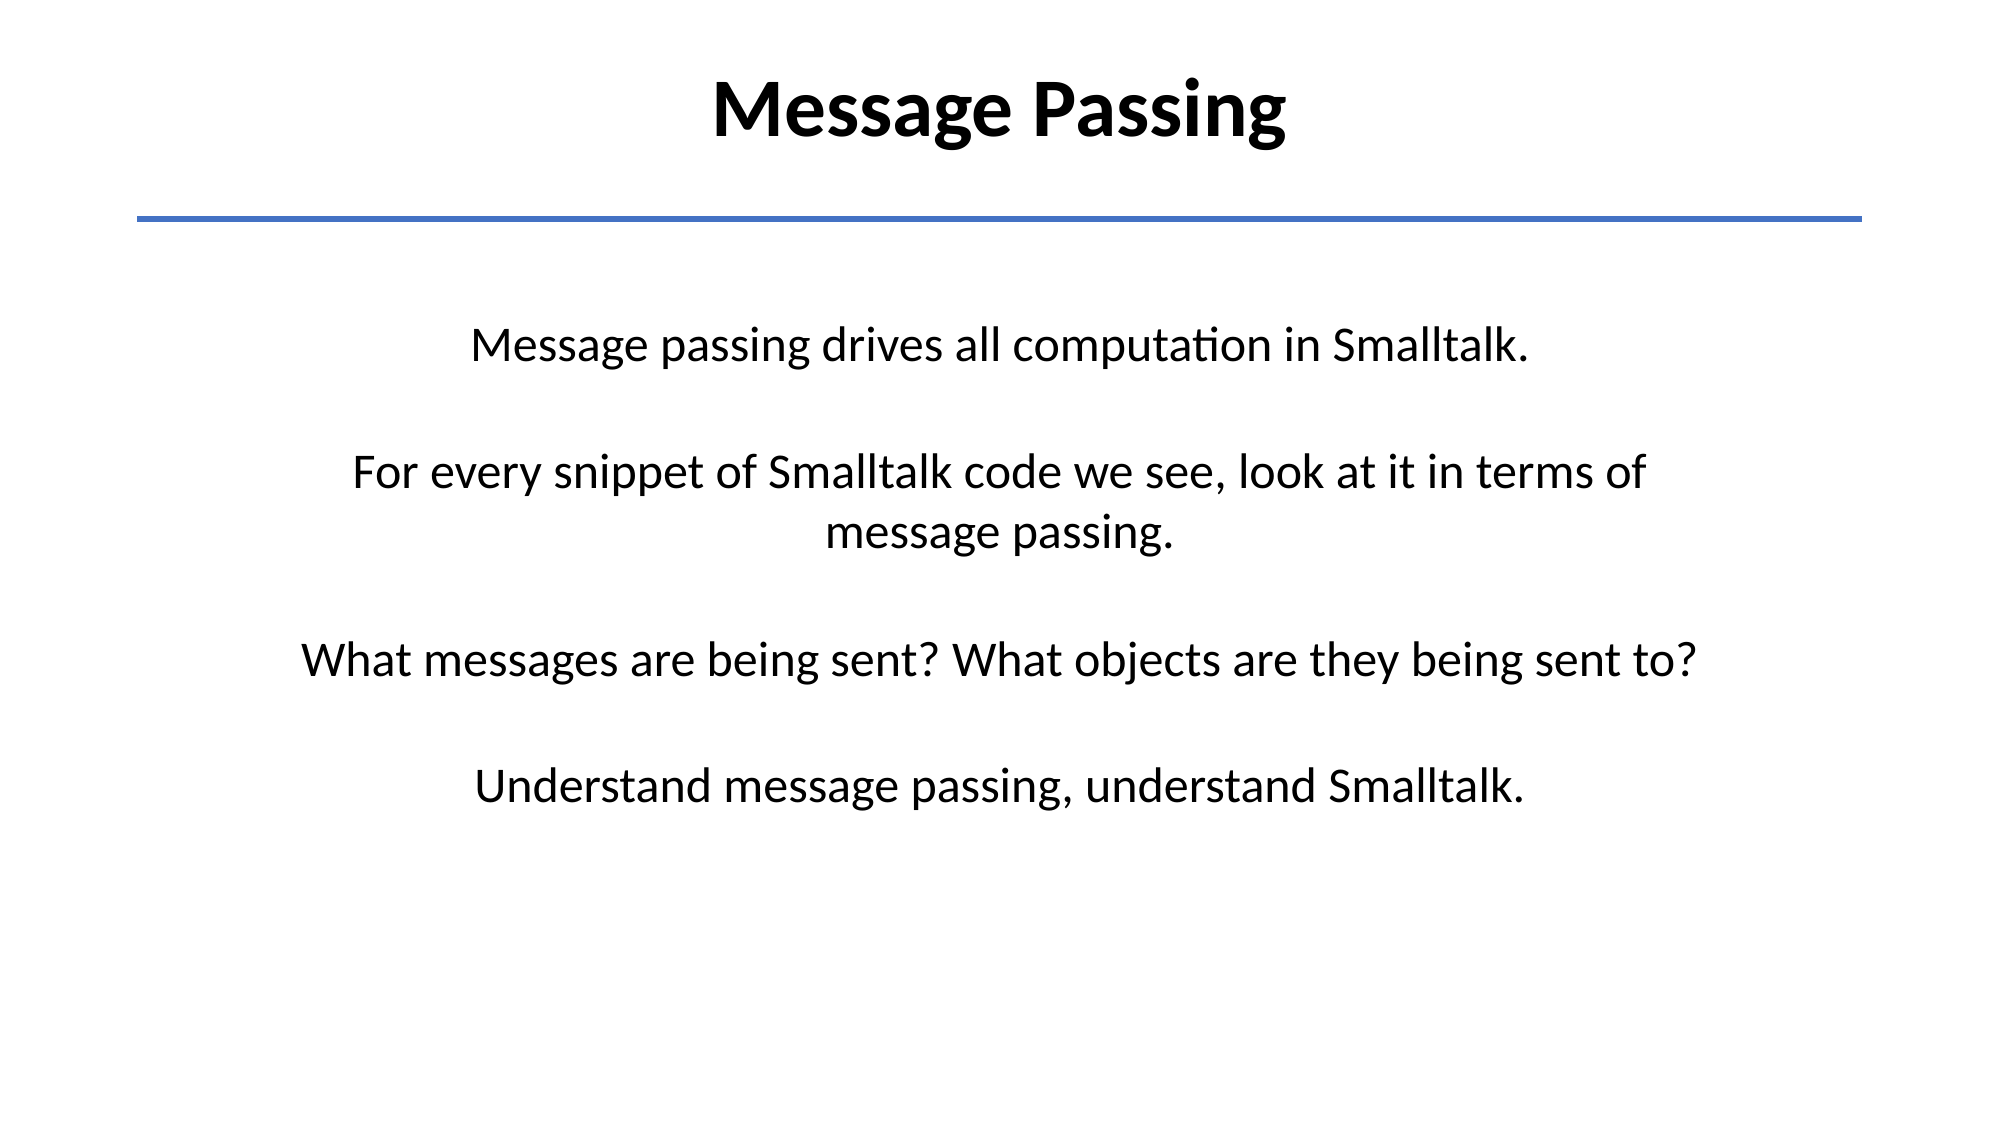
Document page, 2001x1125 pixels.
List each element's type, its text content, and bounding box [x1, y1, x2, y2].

text_box Understand message passing, understand Smalltalk. [264, 745, 1736, 821]
text_box Message Passing [137, 1, 1863, 218]
text_box Message passing drives all computation in Smalltalk. [297, 304, 1703, 379]
text_box What messages are being sent? What objects are they being sent to? [264, 618, 1736, 694]
text_box For every snippet of Smalltalk code we see, look at it in terms of message passing. [297, 431, 1703, 566]
